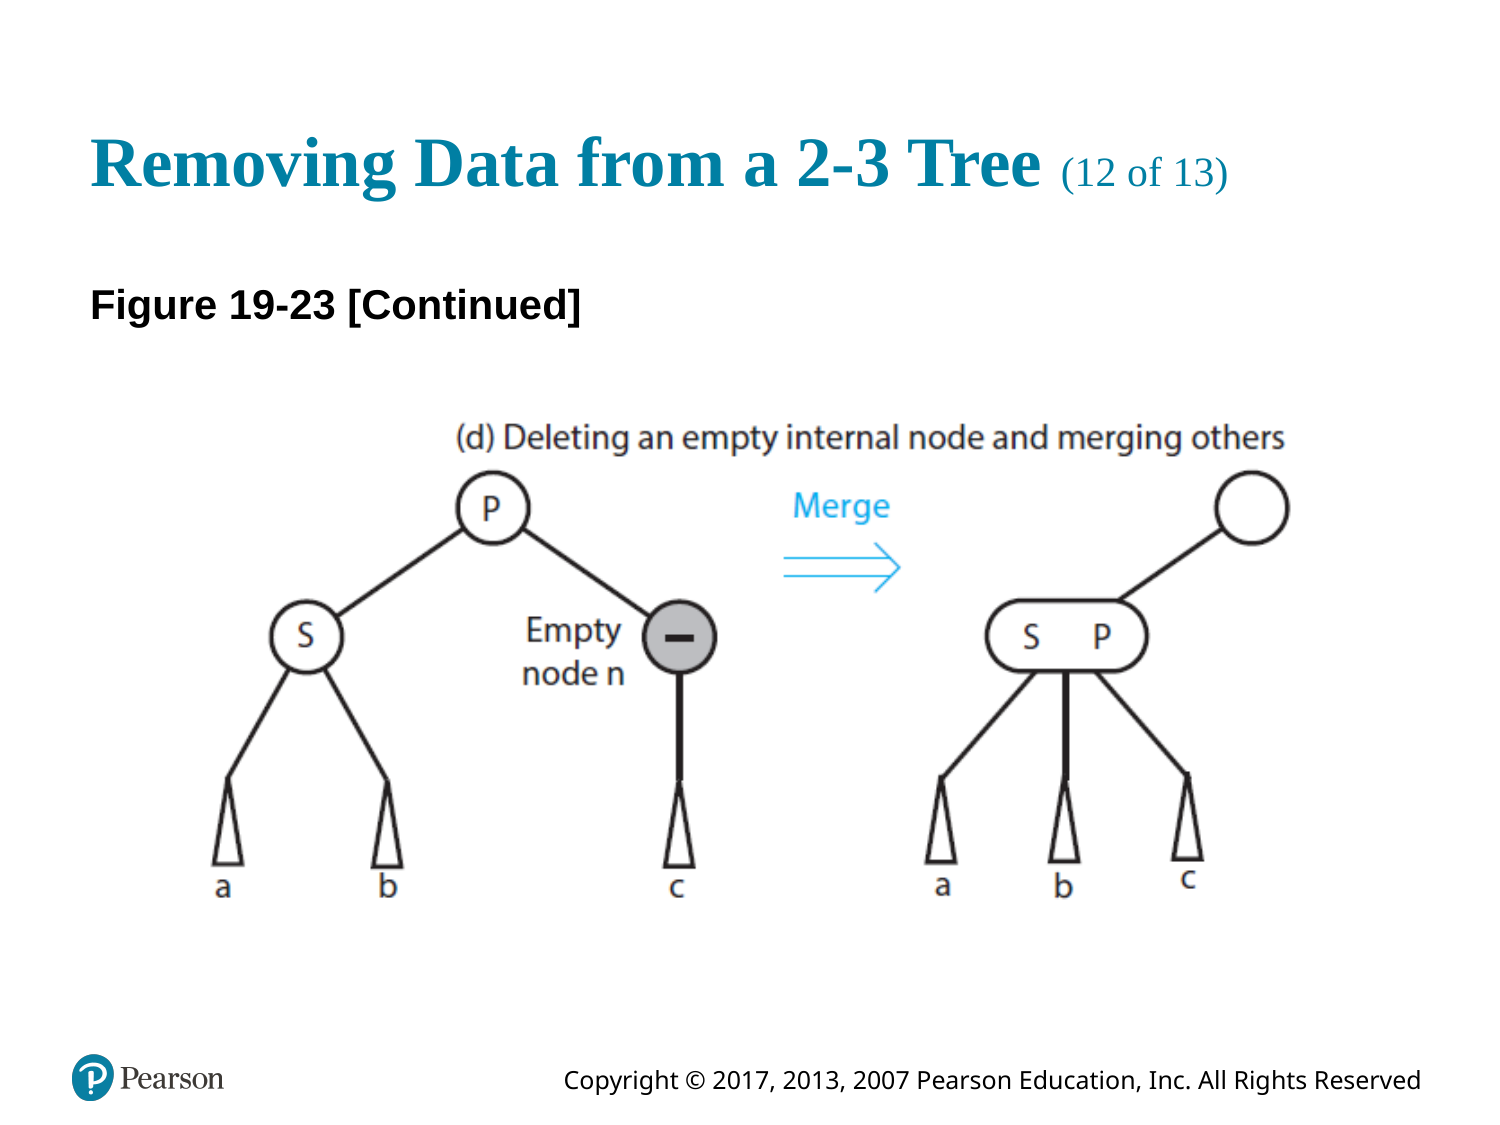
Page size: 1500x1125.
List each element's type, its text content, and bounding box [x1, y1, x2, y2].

title Removing Data from a 2-3 Tree (12 of 13) [75, 35, 1425, 216]
picture [72, 1087, 83, 1101]
picture [80, 1063, 106, 1088]
picture [206, 416, 1294, 905]
list Figure 19-23 [Continued] [75, 262, 1425, 335]
picture [72, 1054, 88, 1070]
picture [98, 1054, 224, 1101]
